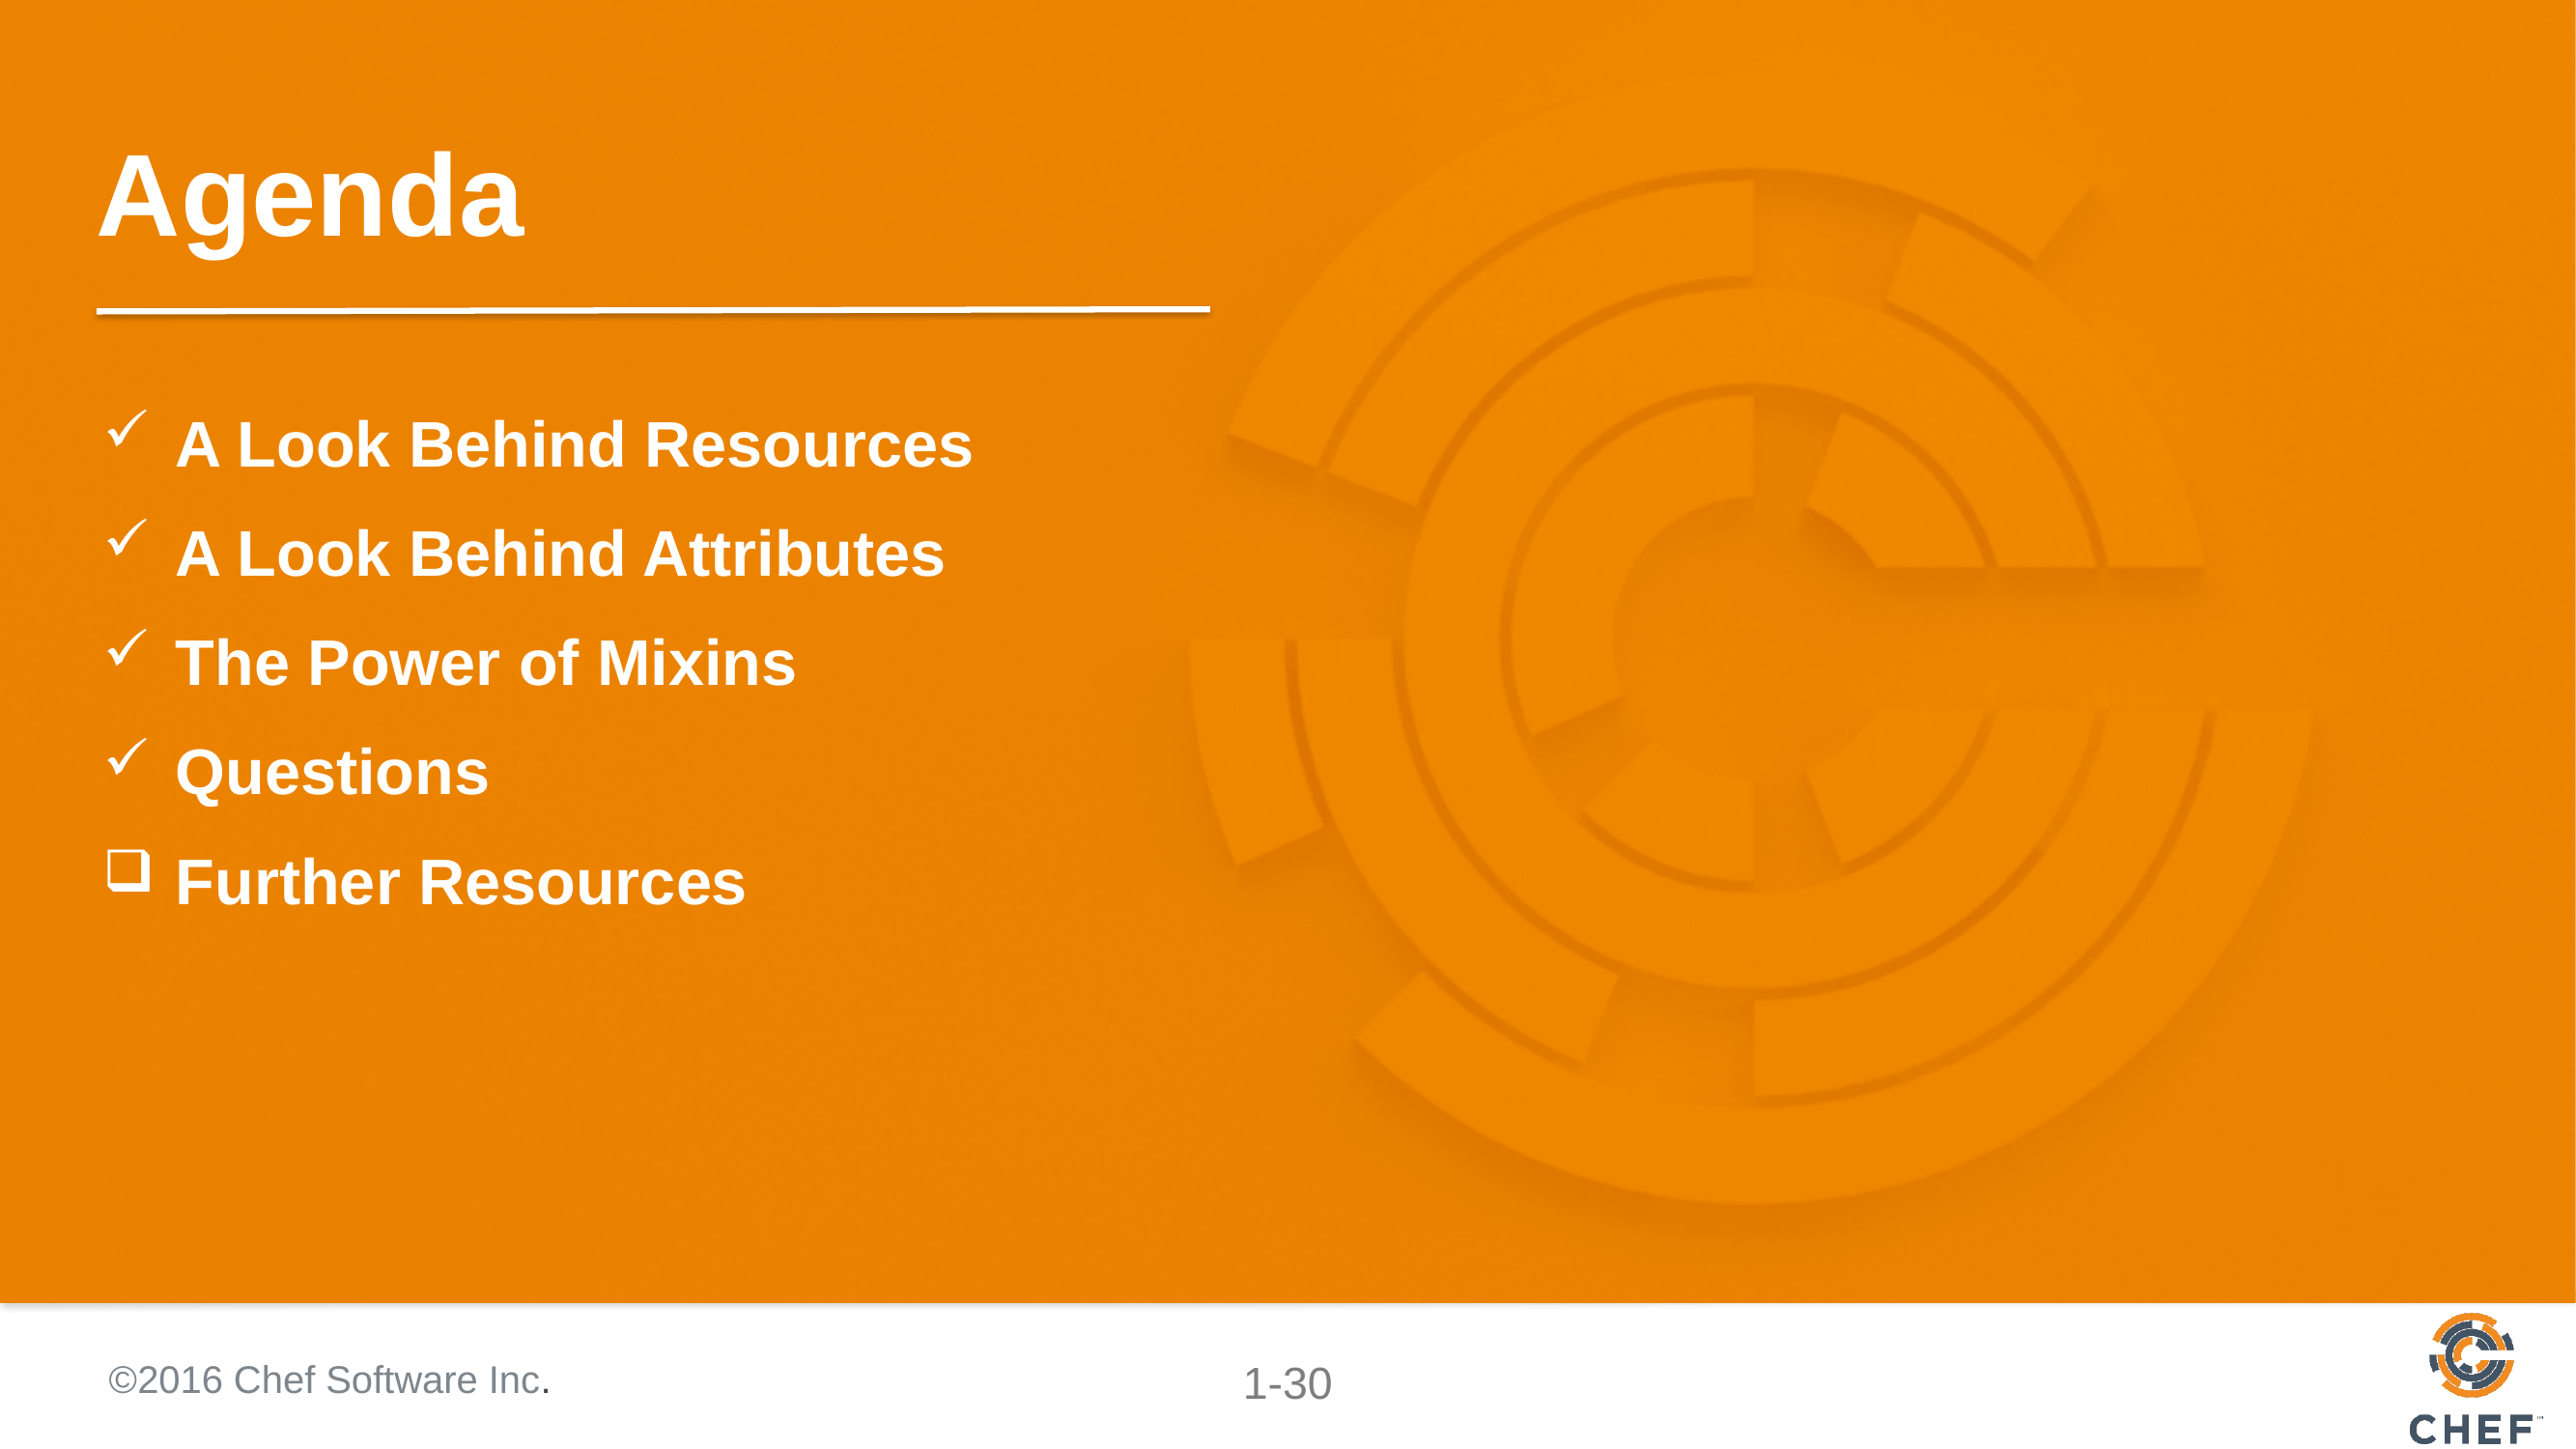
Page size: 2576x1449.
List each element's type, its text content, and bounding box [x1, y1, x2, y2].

list A Look Behind Resources A Look Behind Attributes The Power of Mixins Questions Further Resources [102, 402, 1210, 1142]
title Agenda [96, 135, 1210, 268]
picture [0, 0, 2576, 1449]
